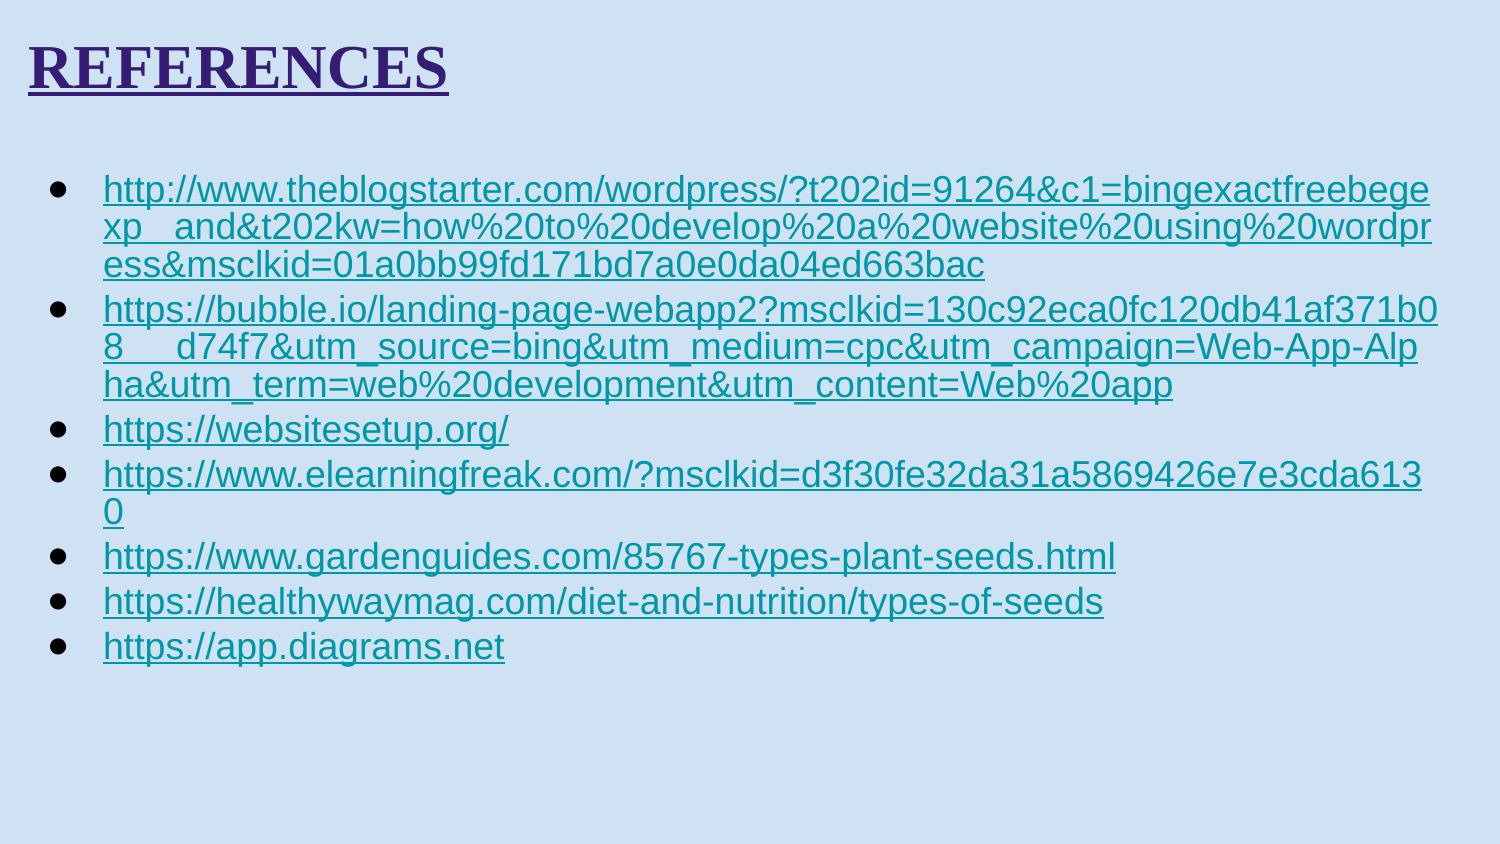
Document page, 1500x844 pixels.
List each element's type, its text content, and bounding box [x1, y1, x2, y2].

text_box REFERENCES http://www.theblogstarter.com/wordpress/?t202id=91264&c1=bingexactfreebegexp and&t202kw=how%20to%20develop%20a%20website%20using%20wordpress&msclkid=01a0bb99fd171bd7a0e0da04ed663bac https://bubble.io/landing-page-webapp2?msclkid=130c92eca0fc120db41af371b08 d74f7&utm_source=bing&utm_medium=cpc&utm_campaign=Web-App-Alpha&utm_term=web%20development&utm_content=Web%20app https://websitesetup.org/ https://www.elearningfreak.com/?msclkid=d3f30fe32da31a5869426e7e3cda6130 https://www.gardenguides.com/85767-types-plant-seeds.html https://healthywaymag.com/diet-and-nutrition/types-of-seeds https://app.diagrams.net [13, 11, 1454, 495]
